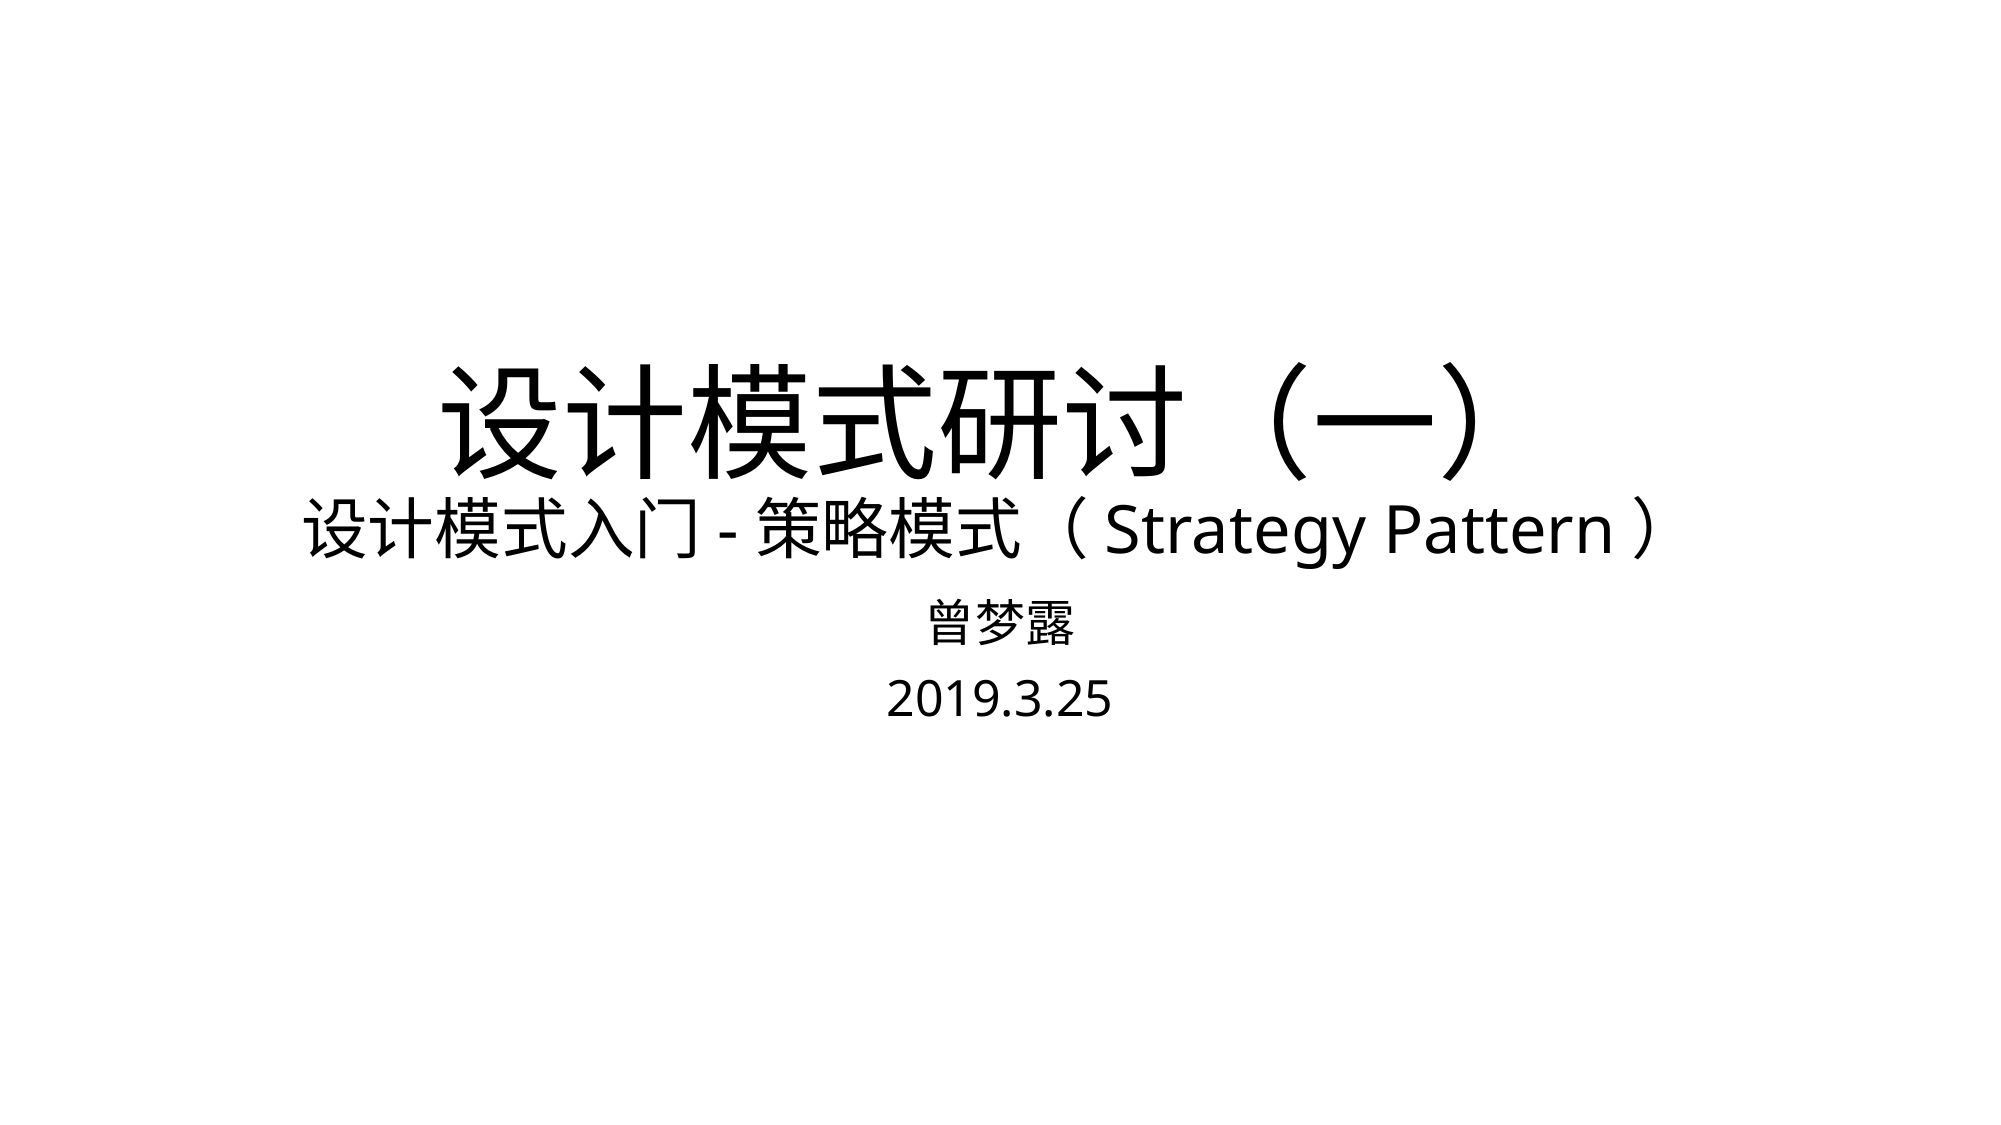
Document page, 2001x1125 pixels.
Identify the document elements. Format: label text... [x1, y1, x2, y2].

title 设计模式研讨（一） 设计模式入门-策略模式（Strategy Pattern） [249, 184, 1750, 576]
subtitle 曾梦露 2019.3.25 [249, 590, 1750, 863]
